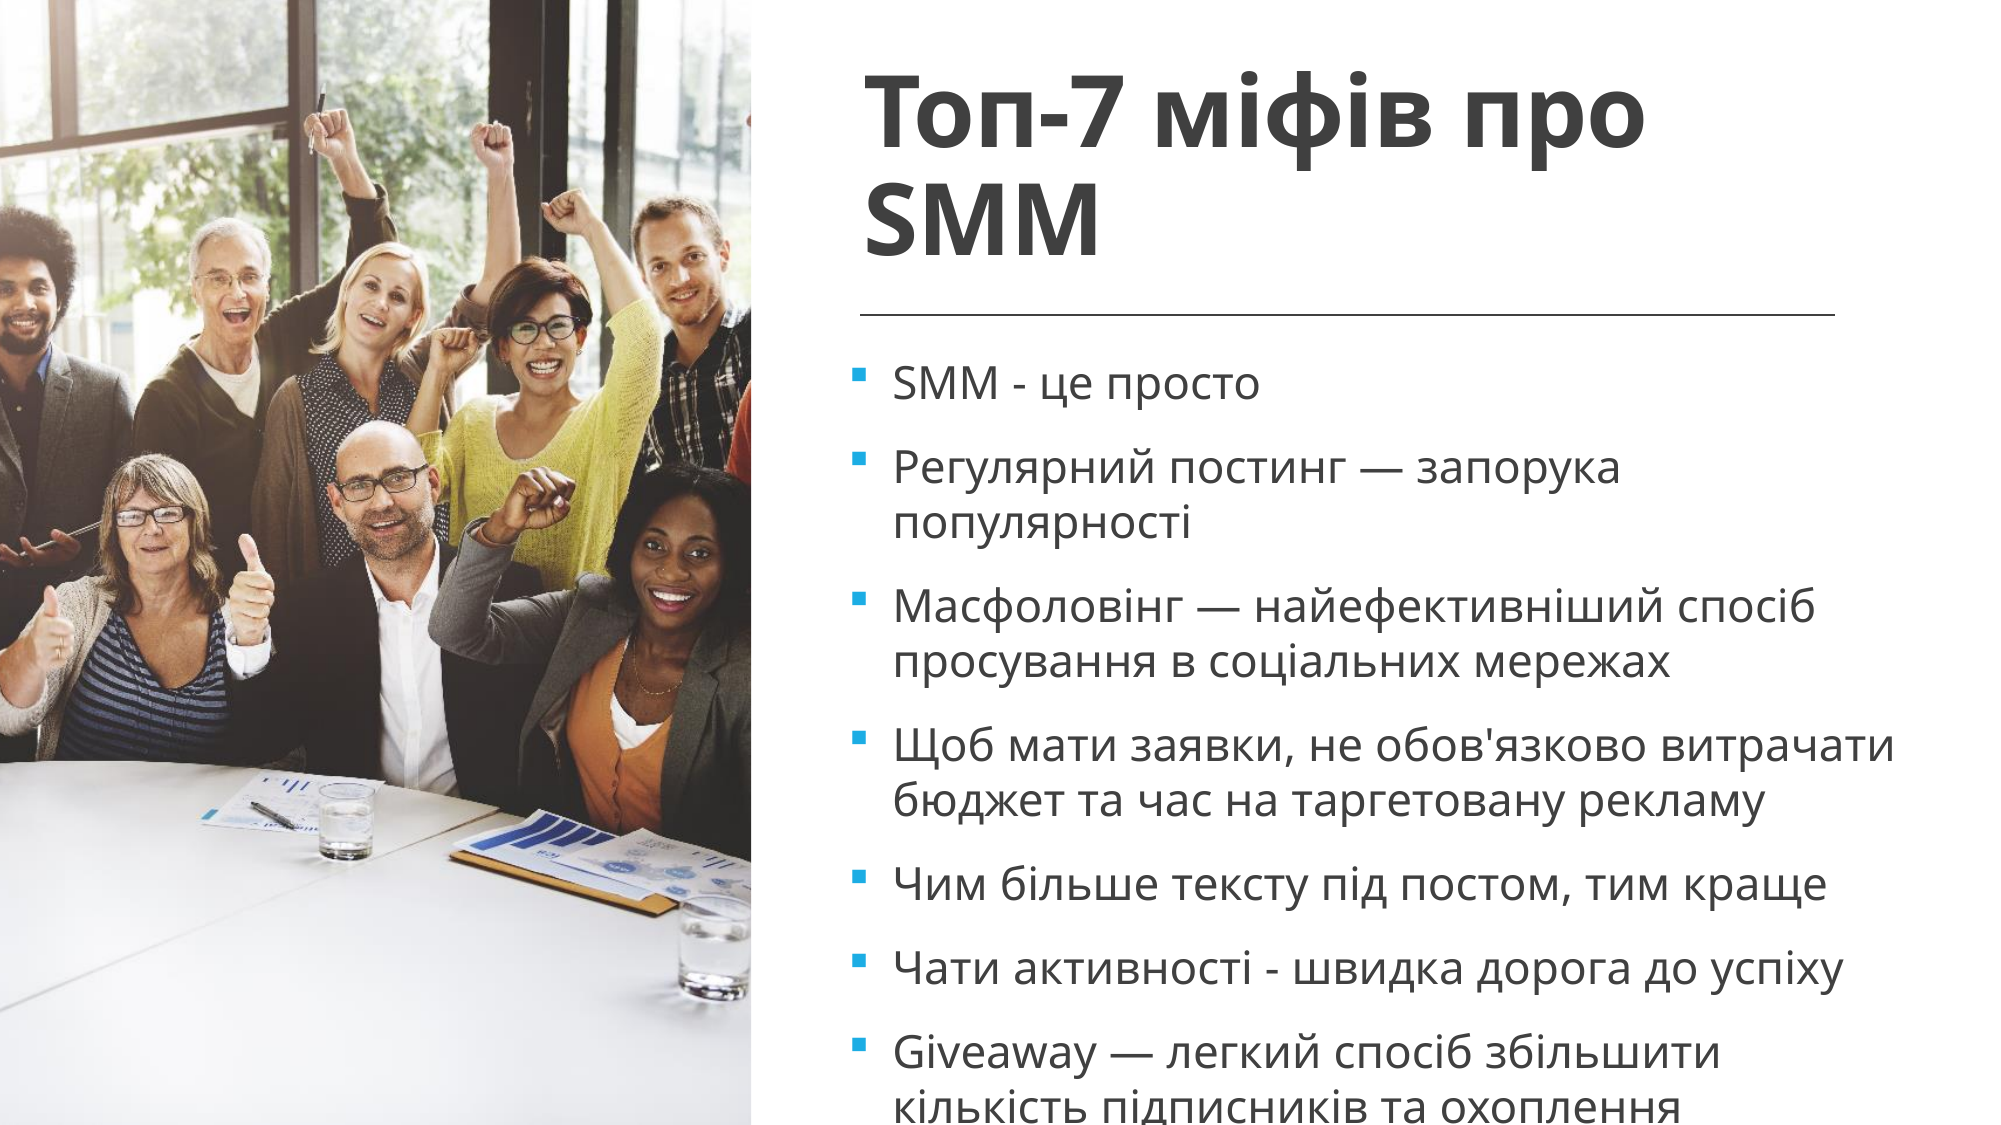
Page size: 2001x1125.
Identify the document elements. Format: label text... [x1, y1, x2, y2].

text_box [759, 0, 2000, 1125]
picture [0, 0, 752, 1125]
list SMM - це просто Регулярний постинг — запорука популярності Масфоловінг — найефективніший спосіб просування в соціальних мережах Щоб мати заявки, не обов'язково витрачати бюджет та час на таргетовану рекламу Чим більше тексту під постом, тим краще Чати активності - швидка дорога до успіху Giveaway — легкий спосіб збільшити кількість підписників та охоплення [848, 345, 1925, 1078]
title Топ-7 міфів про SMM [848, 47, 1830, 285]
